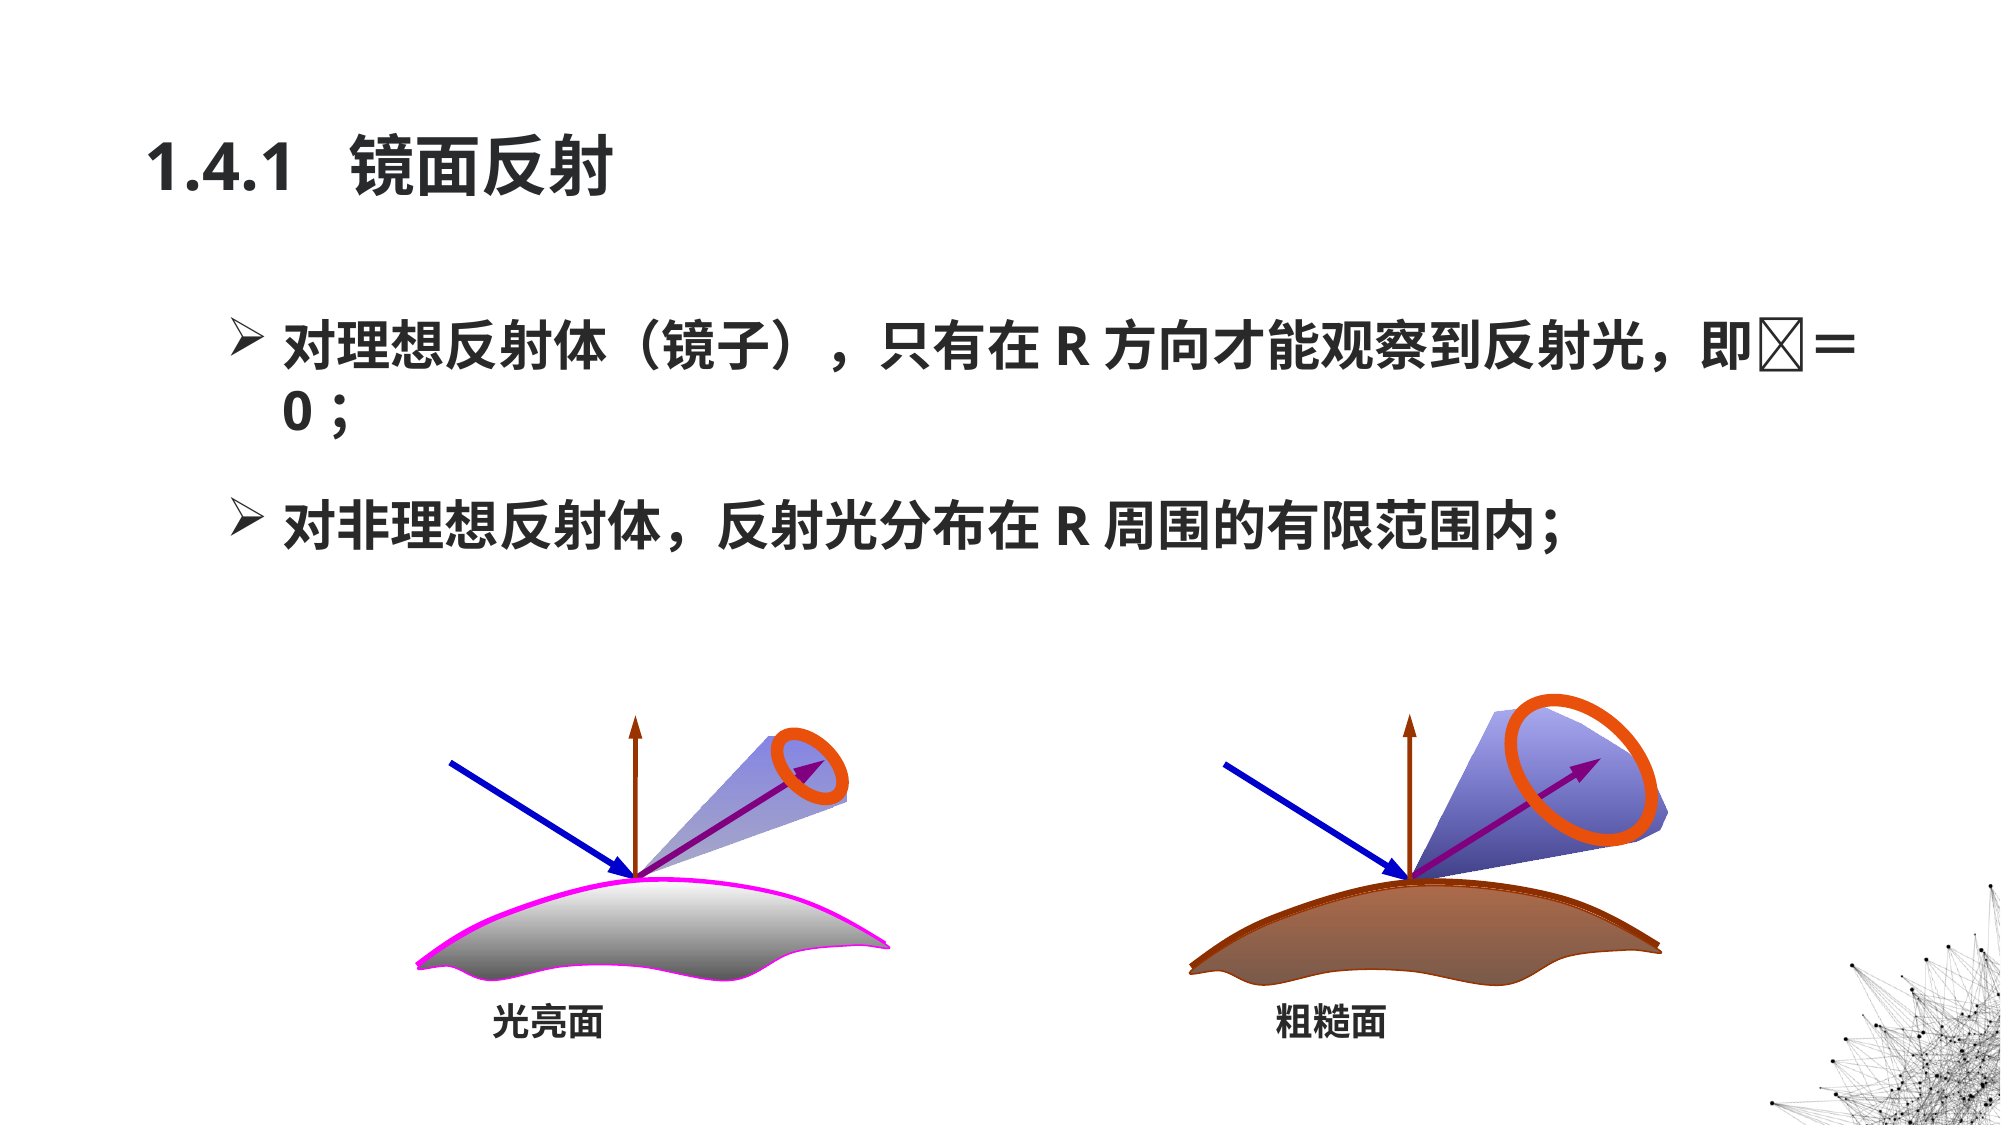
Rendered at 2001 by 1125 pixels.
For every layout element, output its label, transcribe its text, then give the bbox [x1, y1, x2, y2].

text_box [633, 736, 864, 877]
text_box [1224, 763, 1407, 878]
text_box [1403, 723, 1407, 735]
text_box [410, 877, 900, 1051]
list 对理想反射体（镜子），只有在R方向才能观察到反射光，即＝0； 对非理想反射体，反射光分布在R周围的有限范围内； [148, 295, 1938, 972]
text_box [1182, 878, 1672, 1051]
text_box [629, 715, 642, 737]
text_box [449, 762, 633, 877]
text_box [1407, 705, 1692, 883]
title 1.4.1 镜面反射 [137, 59, 1863, 278]
picture [1693, 882, 2001, 1125]
